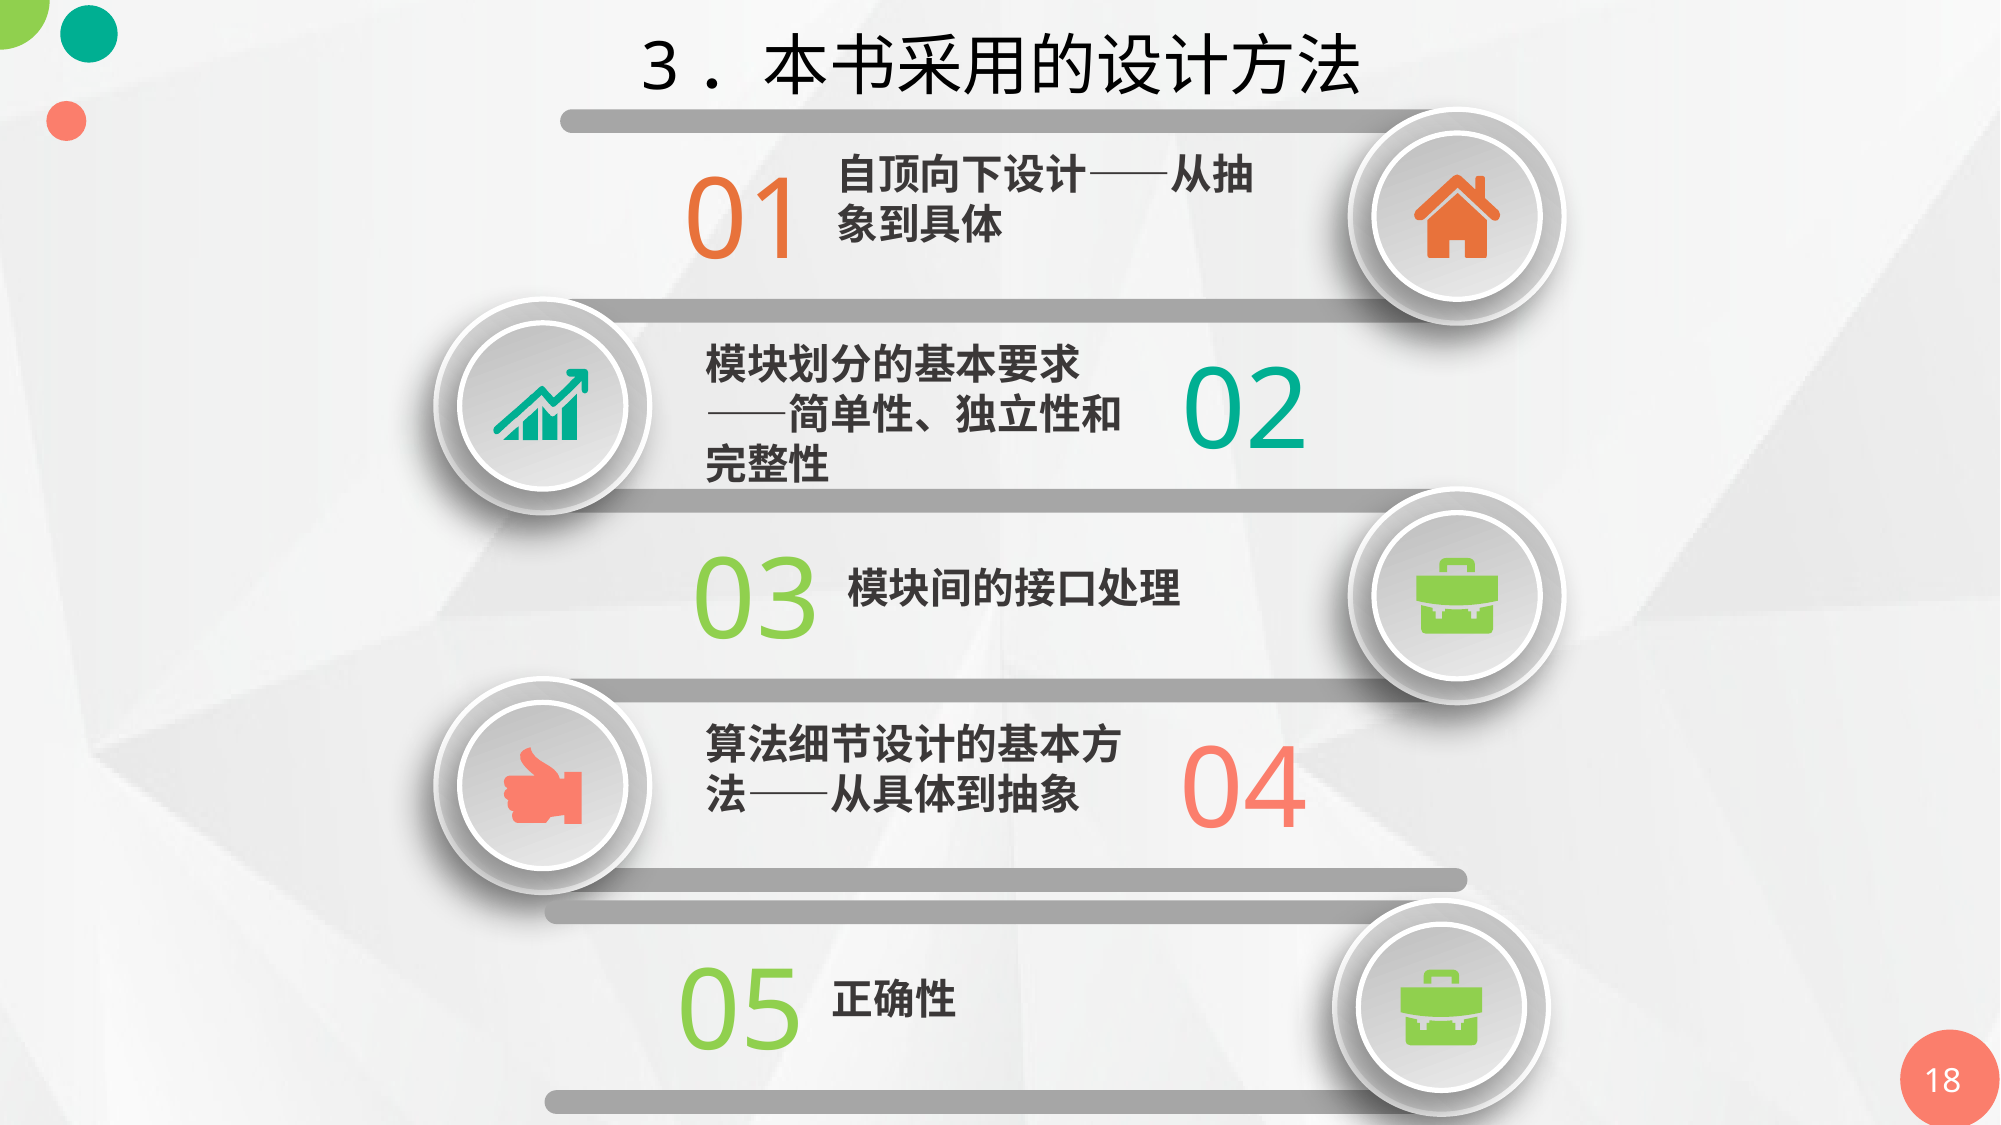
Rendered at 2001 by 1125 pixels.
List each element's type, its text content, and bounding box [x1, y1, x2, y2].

text_box 03 [677, 518, 836, 668]
text_box 3．本书采用的设计方法 [626, 15, 1379, 111]
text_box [1350, 488, 1565, 703]
text_box [650, 867, 1469, 893]
text_box [628, 487, 1412, 514]
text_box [435, 299, 650, 513]
text_box 01 [668, 138, 827, 289]
text_box [568, 677, 1345, 704]
text_box 模块间的接口处理 [832, 554, 1319, 619]
text_box 自顶向下设计——从抽象到具体 [821, 140, 1308, 256]
text_box [559, 108, 1350, 135]
text_box [567, 297, 1345, 324]
text_box 02 [1167, 328, 1326, 478]
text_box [1350, 109, 1565, 324]
text_box 若需要你组织一台新年联欢会，你会怎么做？先确定节目，以节目选人；还是把指定几个人自己选节目，然后把它们协调成一台联欢会？可能还有更好的办法吧？ [0, 0, 2000, 1125]
text_box 算法细节设计的基本方法——从具体到抽象 [690, 710, 1177, 826]
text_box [1334, 900, 1549, 1115]
text_box [543, 899, 1392, 926]
text_box 05 [661, 929, 820, 1080]
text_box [435, 678, 650, 893]
text_box [543, 1089, 1330, 1115]
text_box 04 [1165, 708, 1324, 858]
text_box 正确性 [816, 965, 1303, 1031]
text_box 模块划分的基本要求——简单性、独立性和完整性 [690, 330, 1177, 496]
